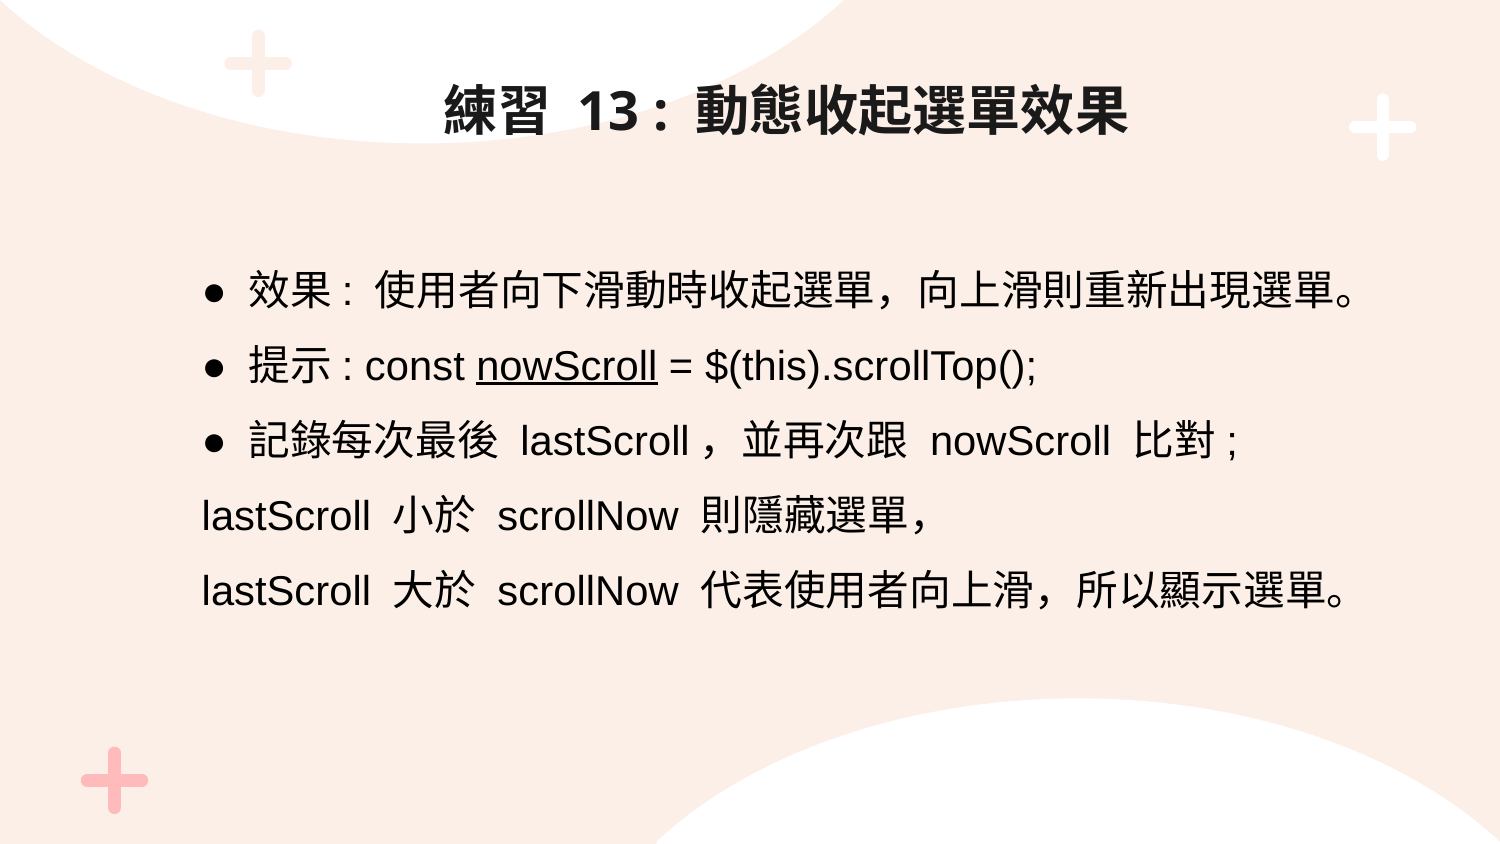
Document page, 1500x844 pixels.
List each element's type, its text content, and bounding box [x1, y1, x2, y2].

text_box ● 效果: 使用者向下滑動時收起選單，向上滑則重新出現選單。 ● 提示: const nowScroll = $(this).scrollTop(); ● 記錄每次最後 lastScroll，並再次跟 nowScroll 比對; lastScroll 小於 scrollNow 則隱藏選單， lastScroll 大於 scrollNow 代表使用者向上滑，所以顯示選單。 [186, 223, 1490, 692]
title 練習 13 : 動態收起選單效果 [115, 67, 1383, 163]
